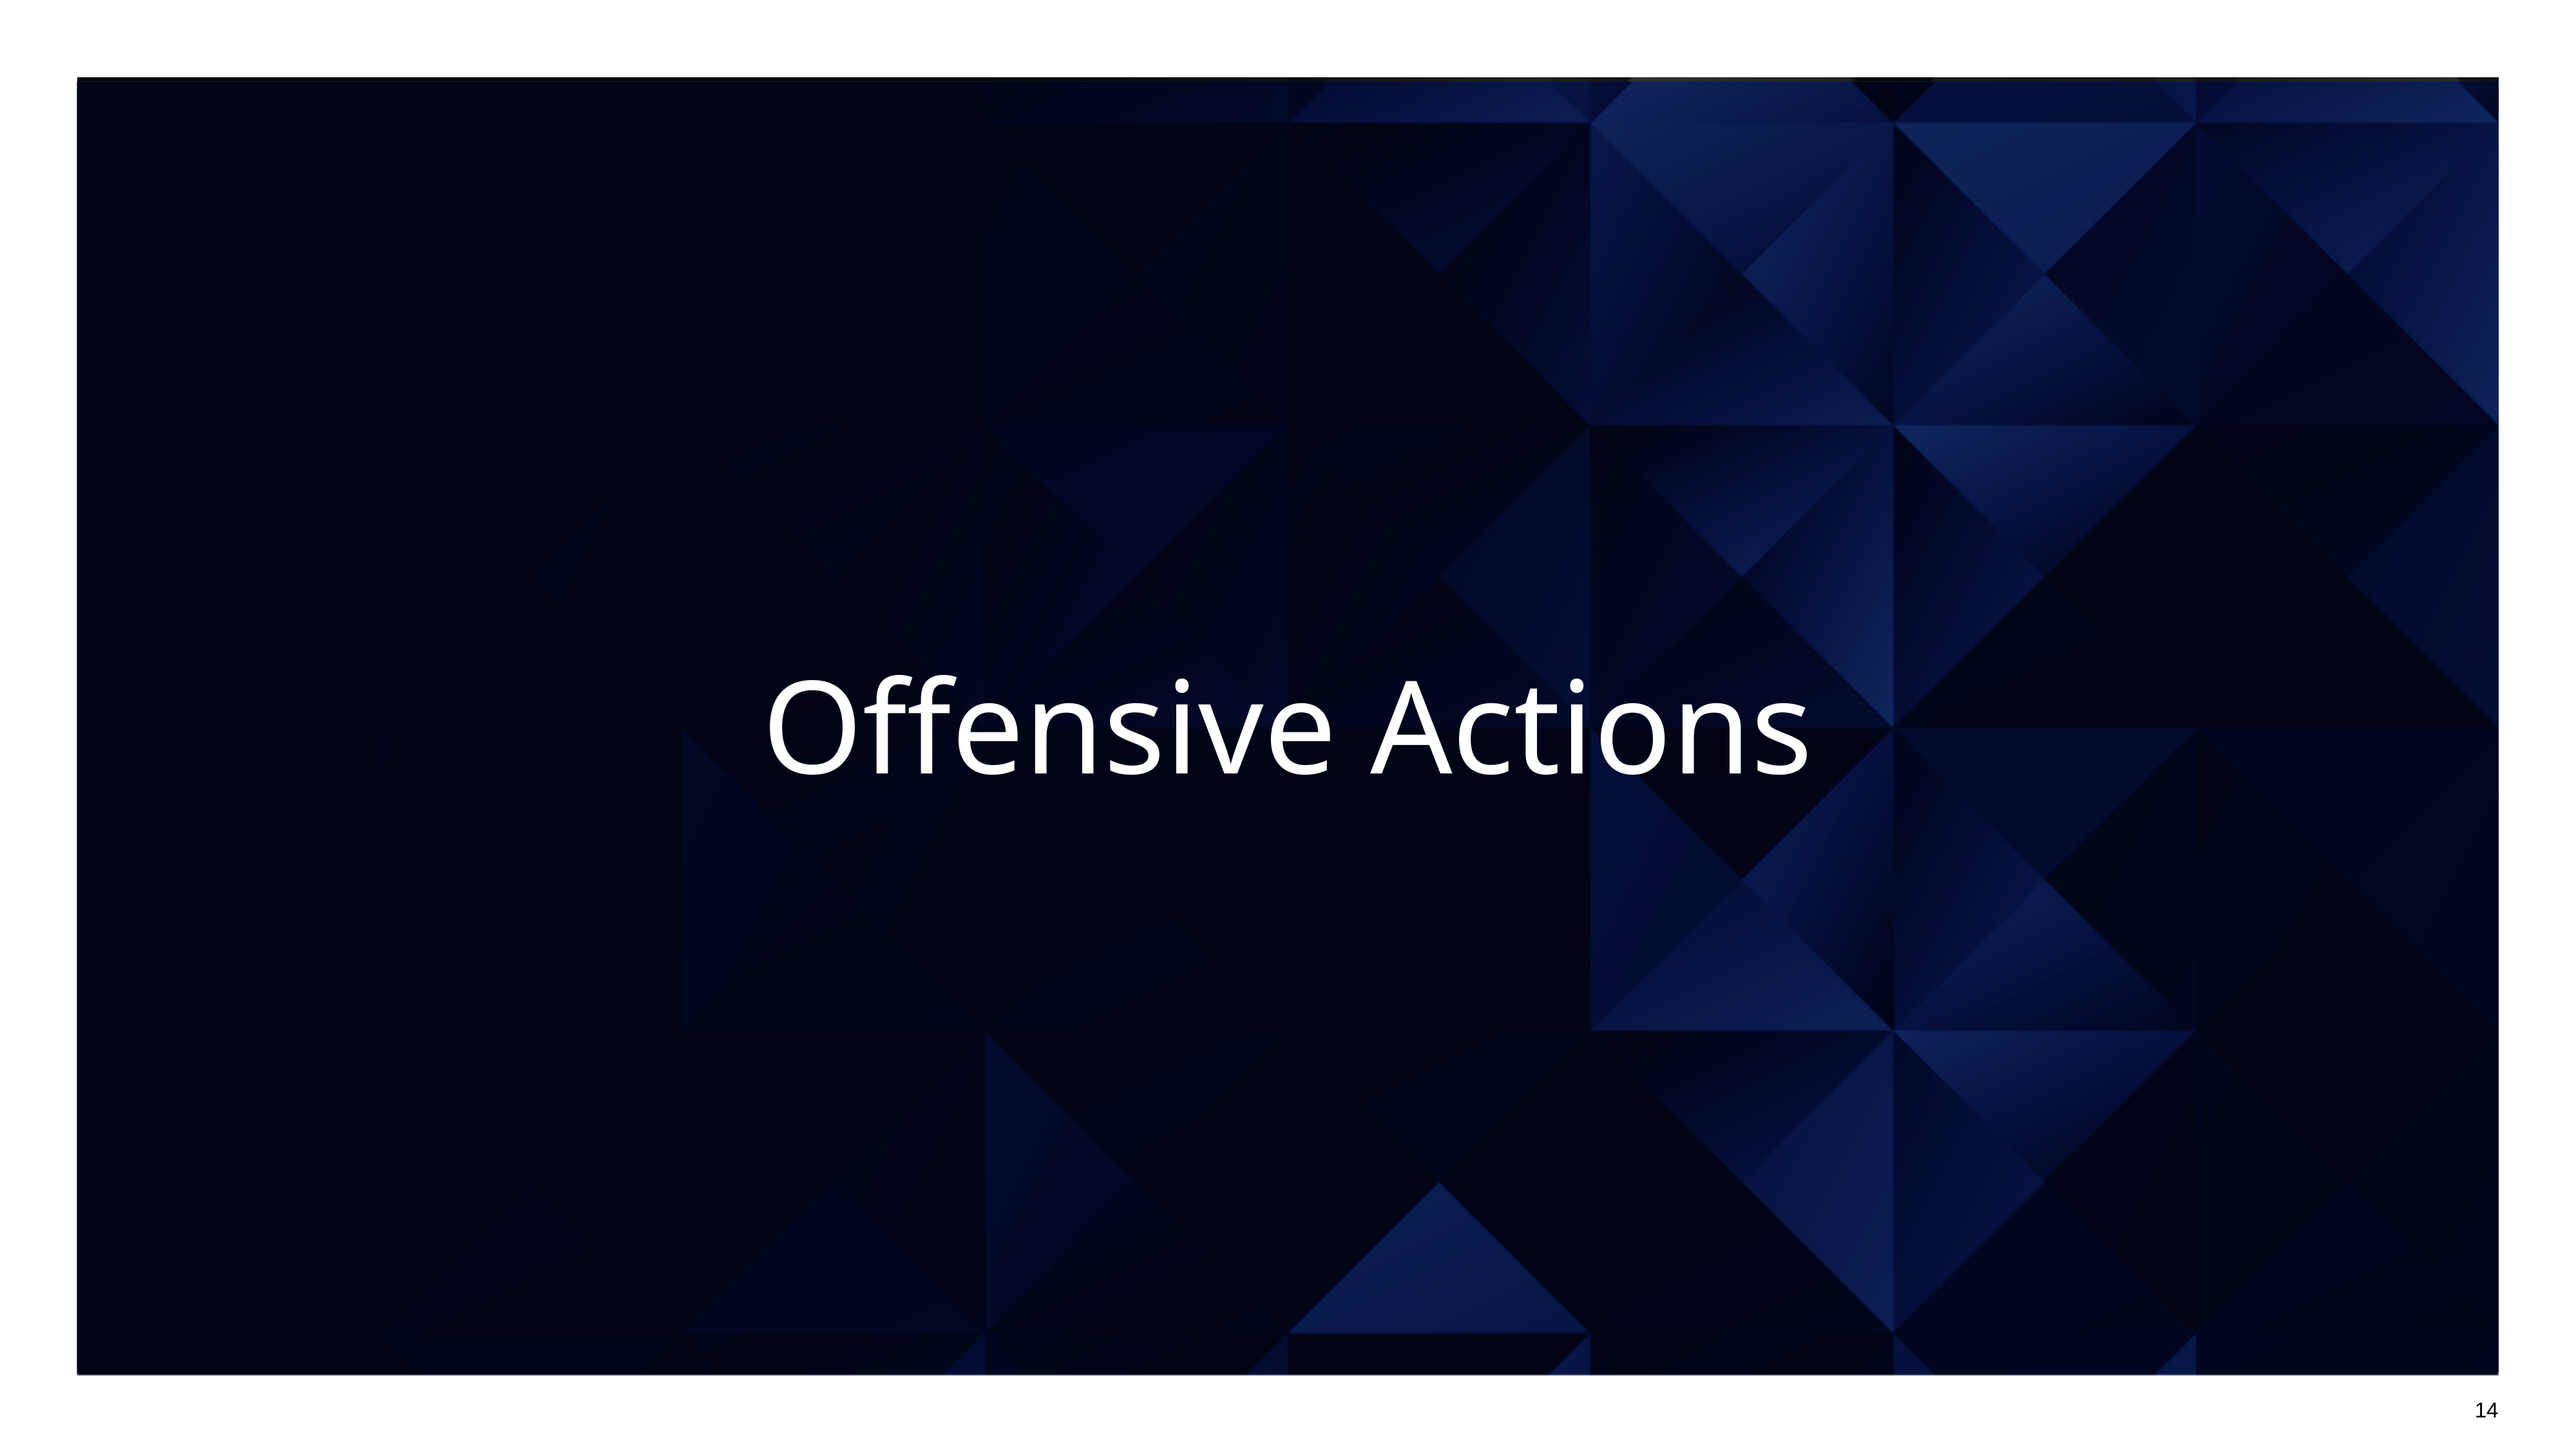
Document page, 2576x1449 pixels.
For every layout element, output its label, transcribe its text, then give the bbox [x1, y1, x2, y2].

picture [77, 77, 2499, 1376]
text_box ‹#› [2425, 1396, 2499, 1426]
